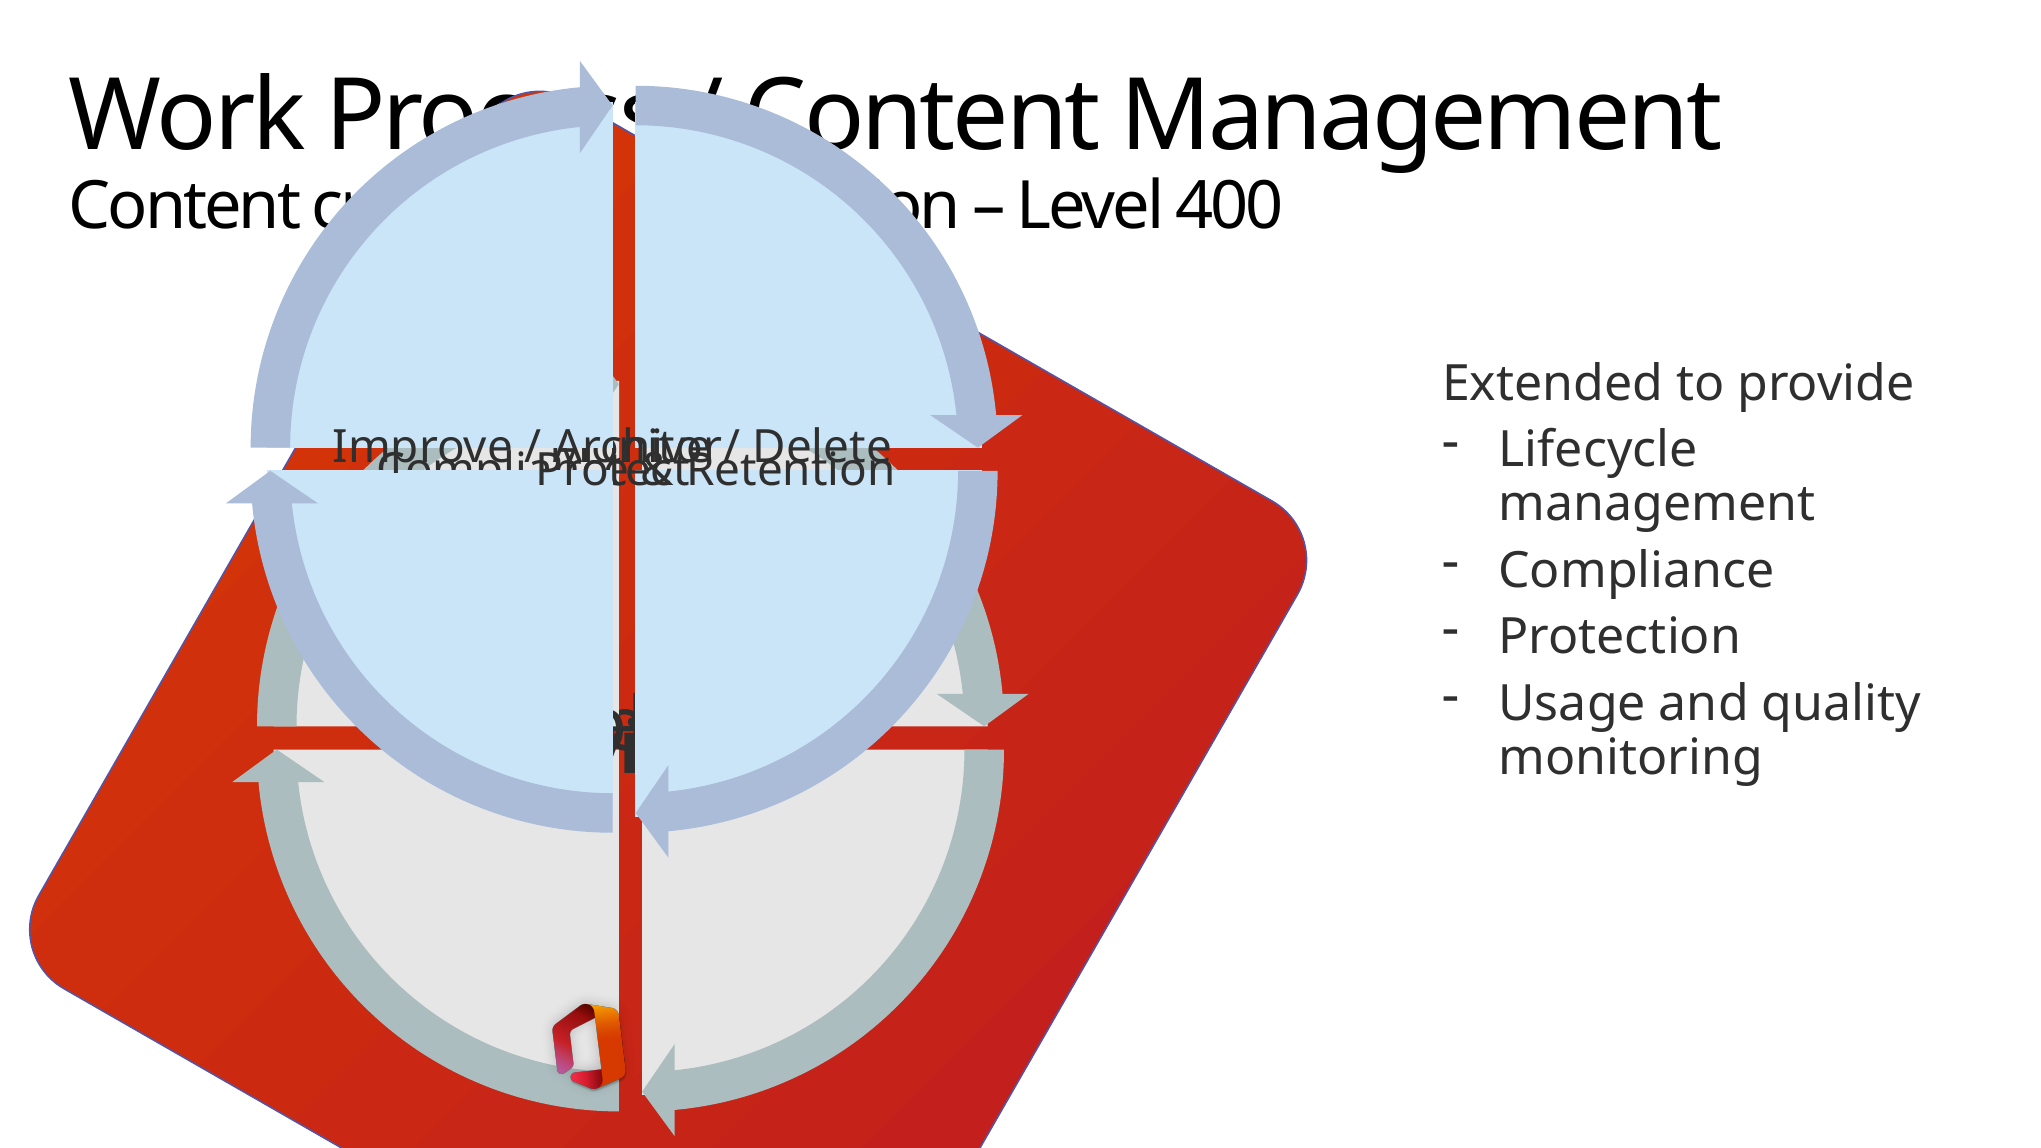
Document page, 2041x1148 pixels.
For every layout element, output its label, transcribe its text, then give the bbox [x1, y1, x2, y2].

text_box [155, 50, 1181, 1148]
text_box Extended to provide Lifecycle management Compliance Protection Usage and quality monitoring [1412, 333, 1975, 810]
title Work Process / Content Management Content creation and validation – Level 400 [45, 48, 1996, 199]
